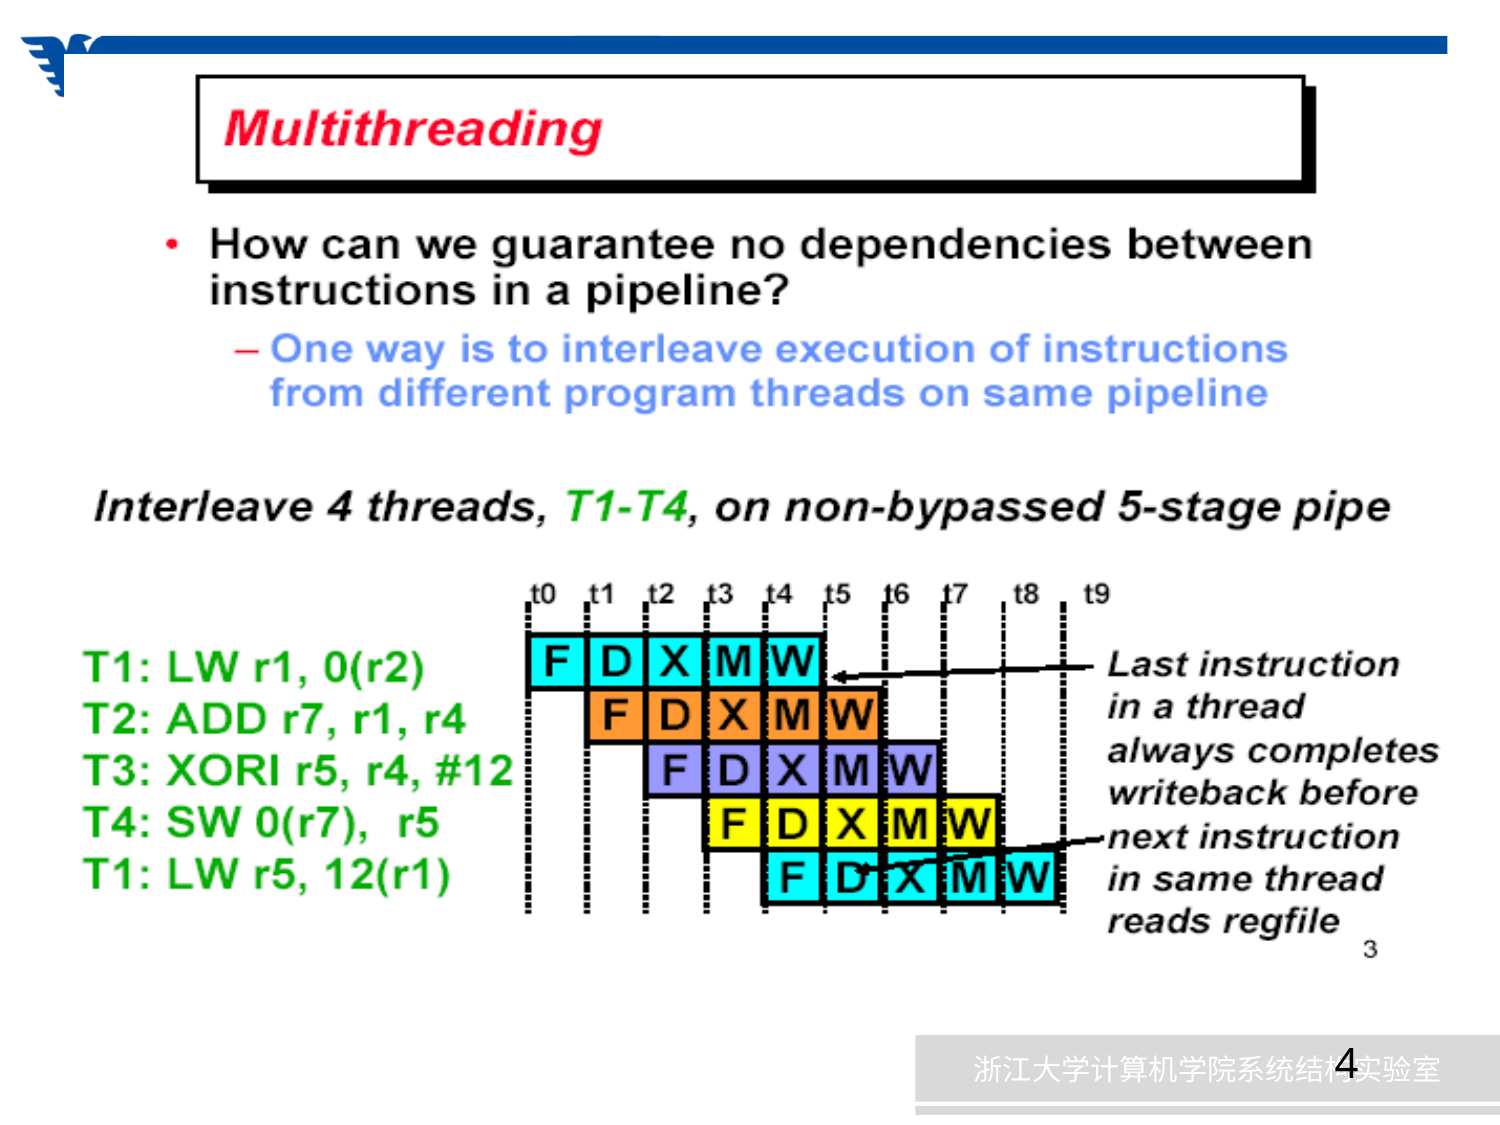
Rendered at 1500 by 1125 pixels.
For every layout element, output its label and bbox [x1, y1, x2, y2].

picture [5, 19, 1451, 988]
